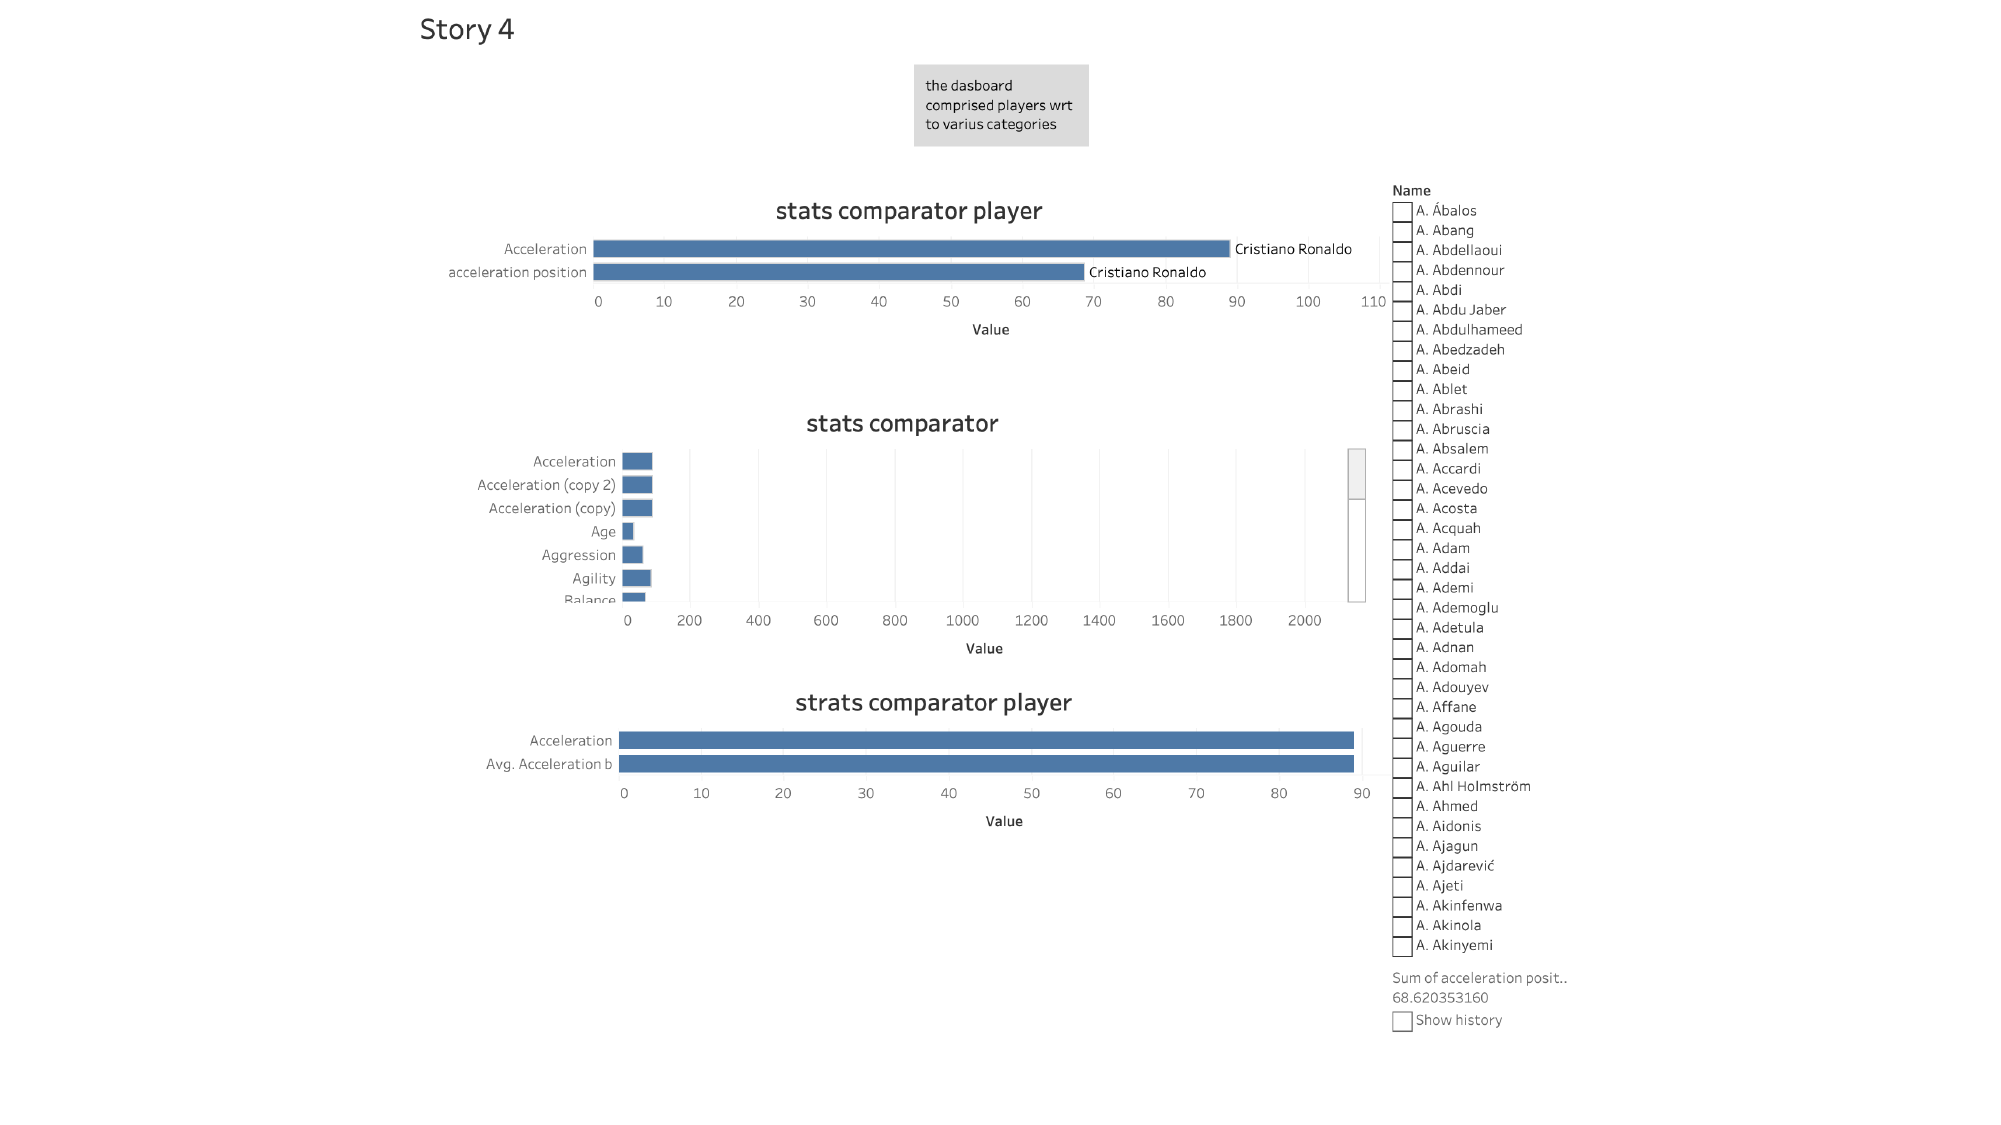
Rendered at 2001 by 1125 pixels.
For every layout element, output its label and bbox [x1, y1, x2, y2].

picture [407, 0, 1593, 1125]
